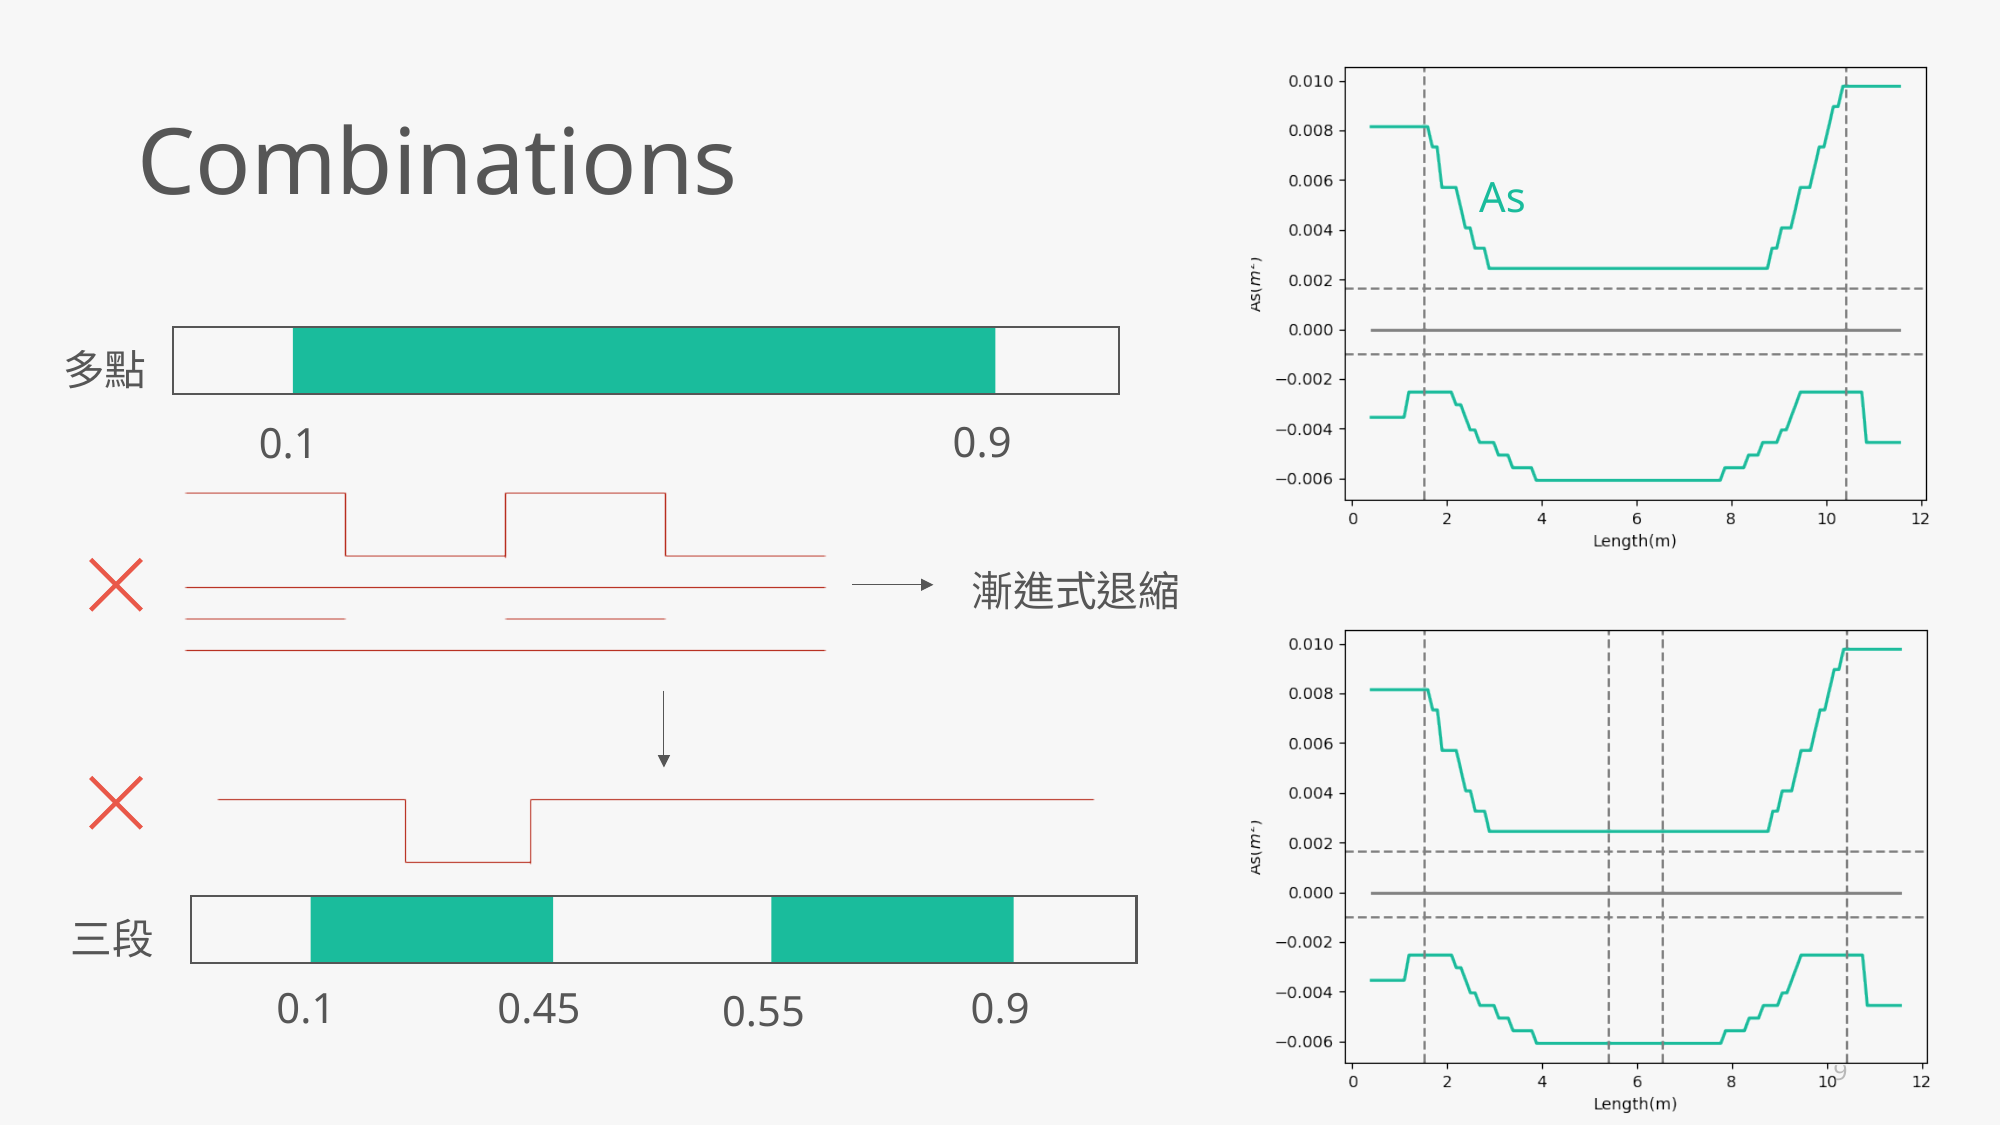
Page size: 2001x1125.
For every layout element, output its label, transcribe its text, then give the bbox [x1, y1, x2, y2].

picture [175, 480, 842, 661]
text_box 0.9 [952, 397, 1027, 473]
picture [211, 785, 1117, 876]
text_box 0.1 [276, 964, 351, 1040]
text_box 0.1 [258, 398, 333, 474]
text_box 0.45 [497, 964, 596, 1040]
text_box 漸進式退縮 [971, 547, 1196, 623]
text_box [172, 326, 1120, 395]
text_box [89, 775, 143, 830]
text_box [190, 895, 1138, 964]
text_box 0.9 [970, 964, 1045, 1040]
text_box 0.55 [722, 967, 821, 1042]
picture [1251, 0, 2000, 1125]
text_box [89, 557, 143, 612]
text_box 多點 [63, 326, 162, 402]
text_box 三段 [70, 895, 170, 971]
list Combinations [137, 108, 873, 224]
